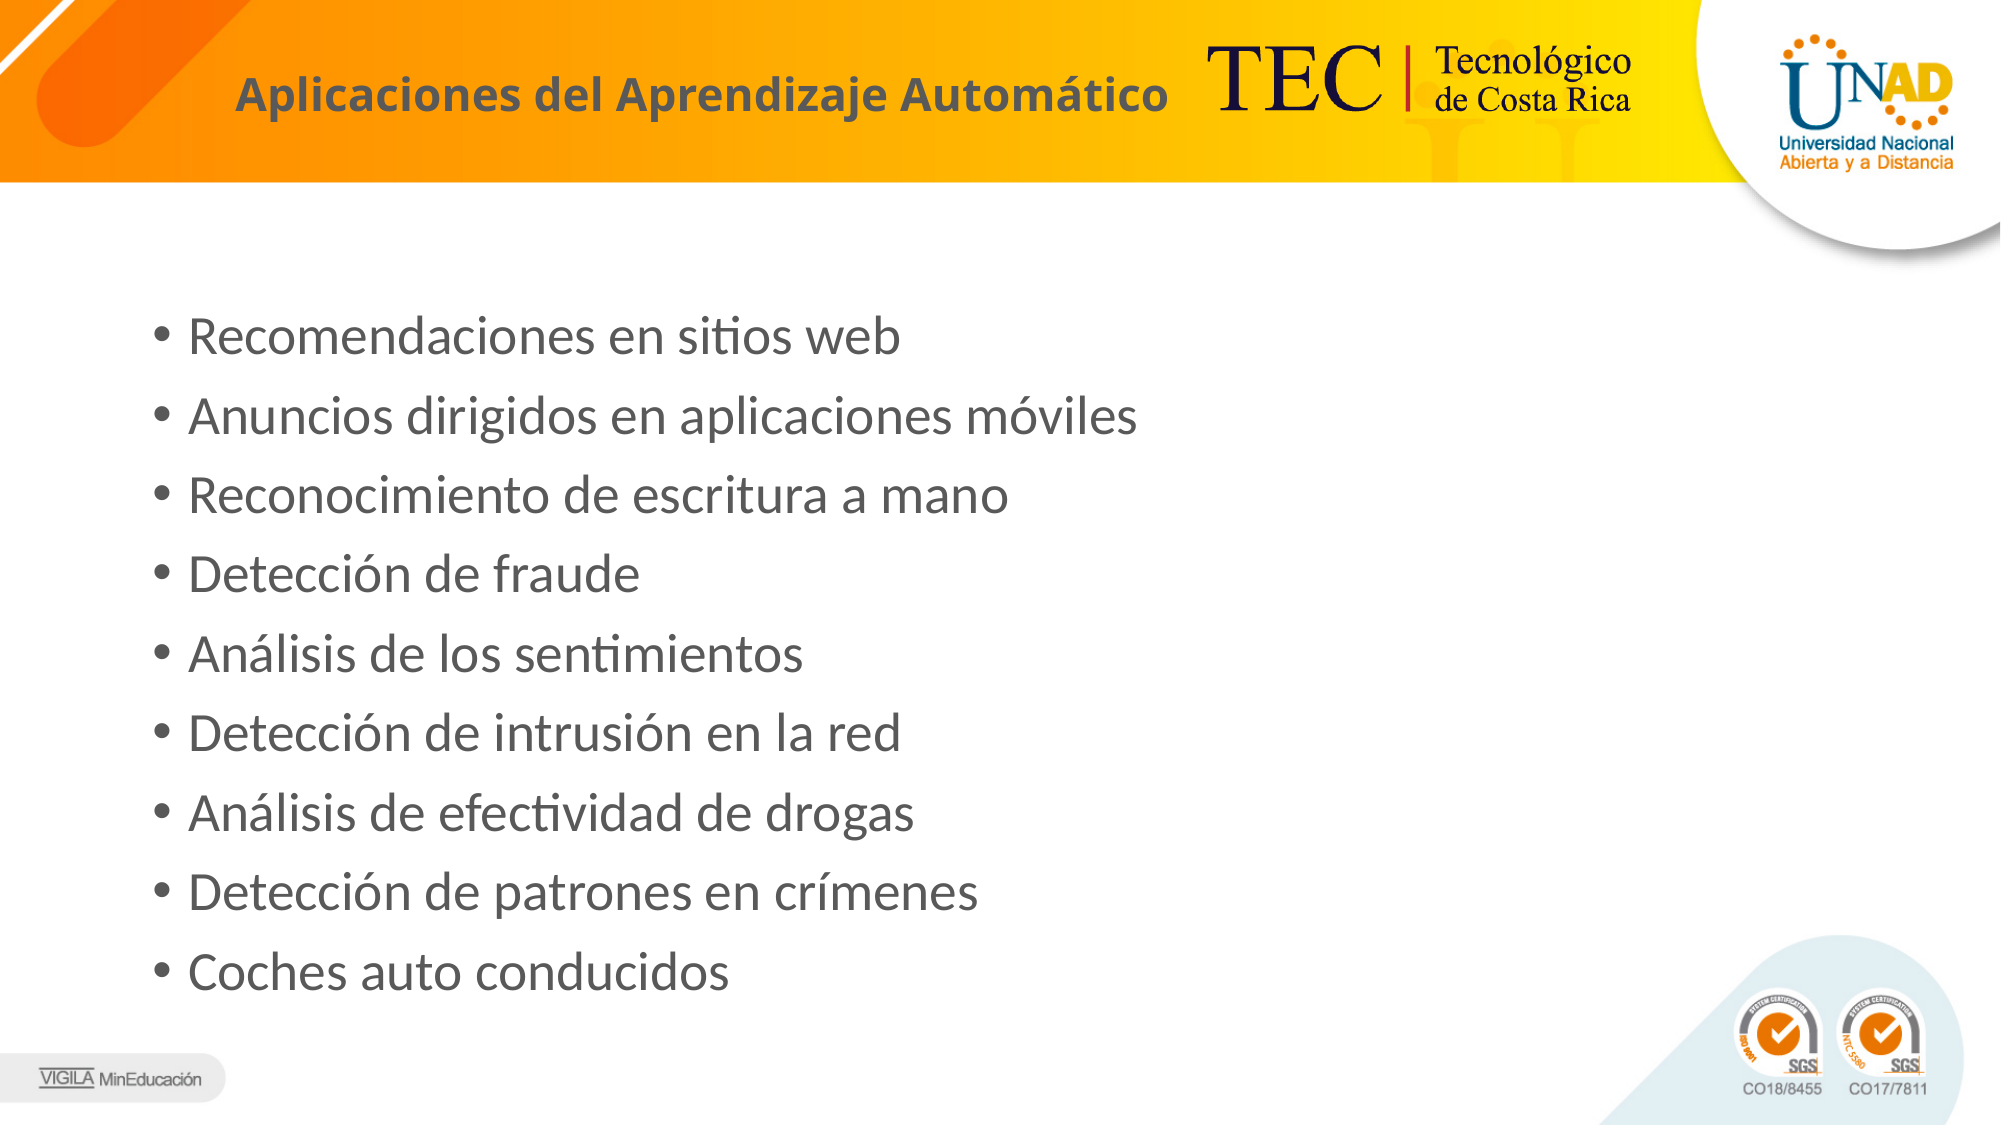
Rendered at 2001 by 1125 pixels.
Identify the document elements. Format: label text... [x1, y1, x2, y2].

list Recomendaciones en sitios web Anuncios dirigidos en aplicaciones móviles Reconocimiento de escritura a mano Detección de fraude Análisis de los sentimientos Detección de intrusión en la red Análisis de efectividad de drogas Detección de patrones en crímenes Coches auto conducidos [137, 299, 1863, 1014]
title Aplicaciones del Aprendizaje Automático [220, 51, 1192, 142]
picture [0, 0, 2001, 1125]
